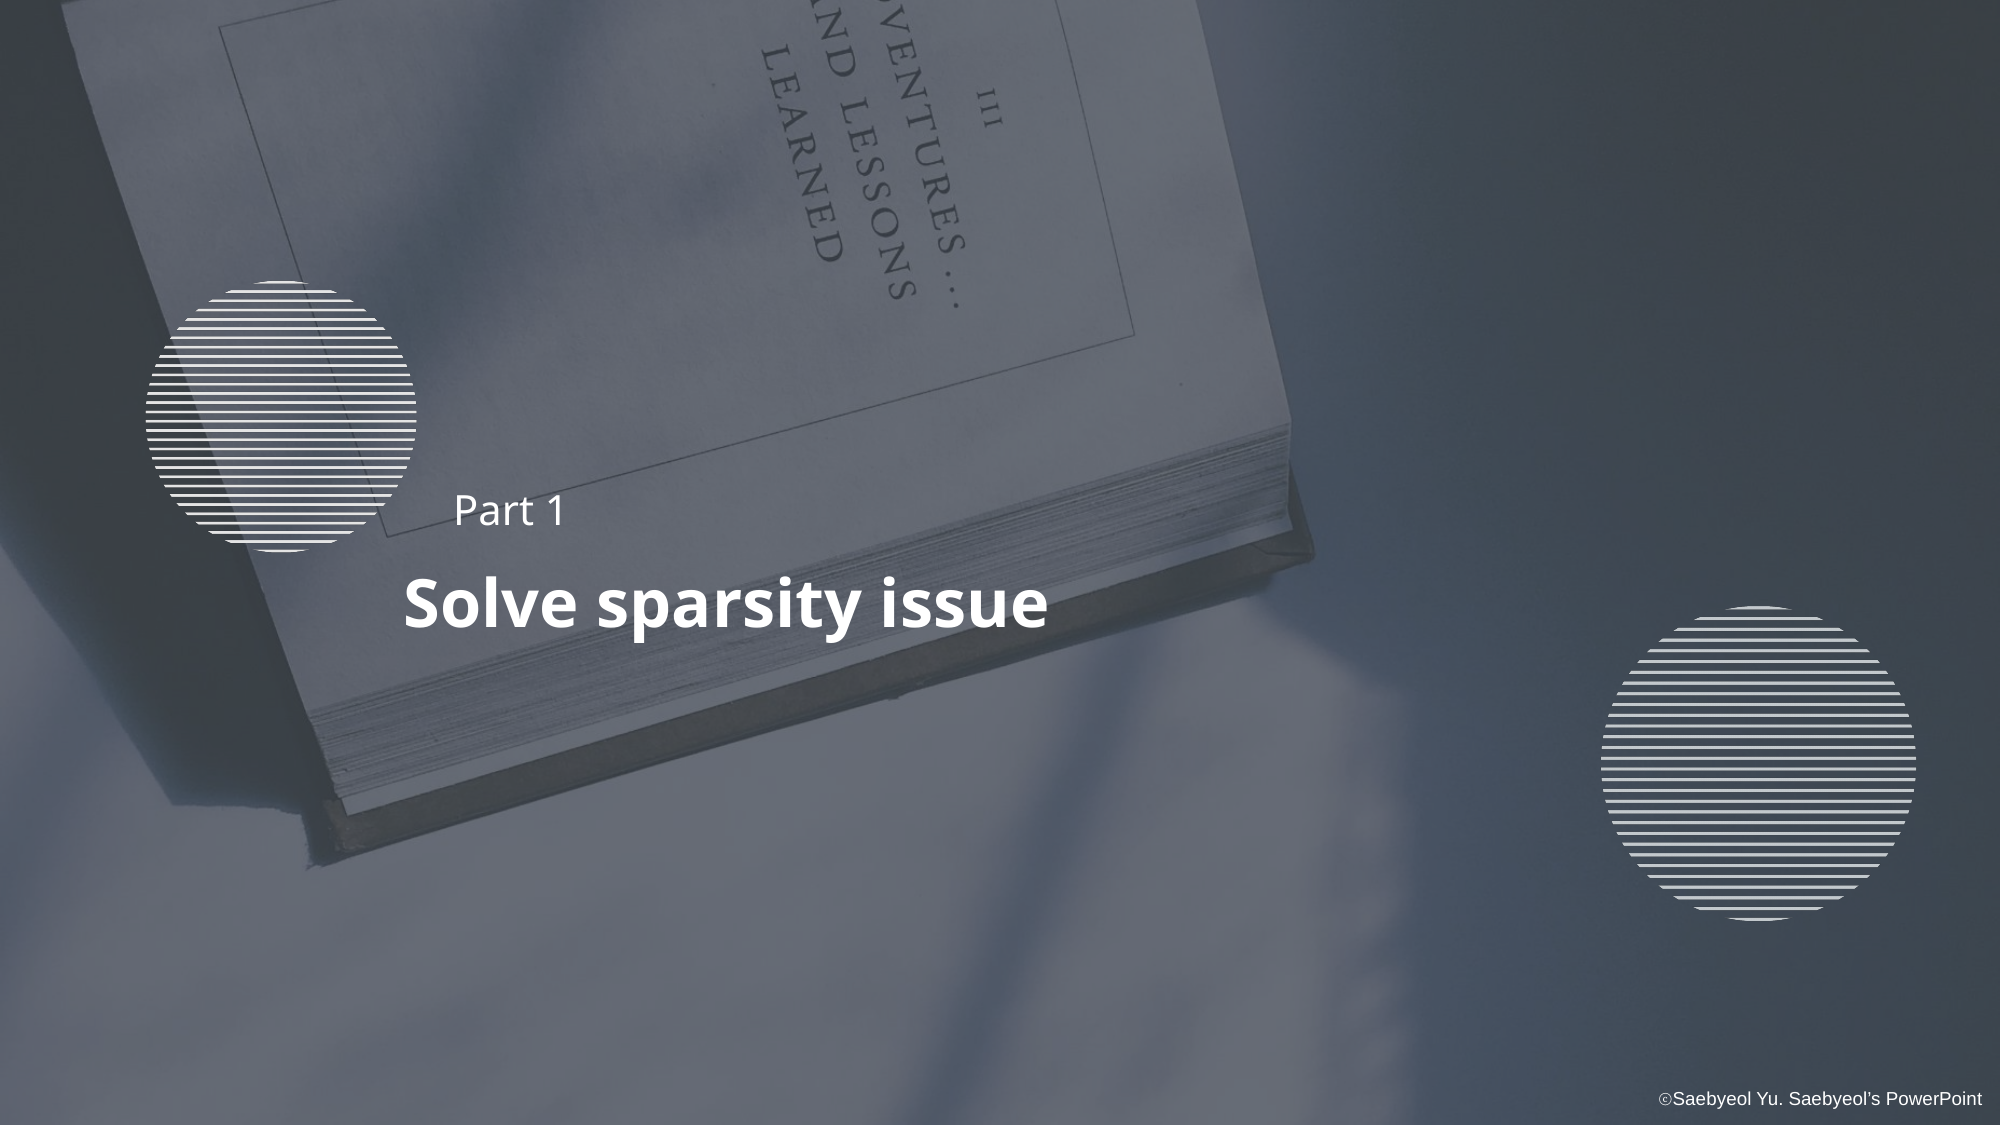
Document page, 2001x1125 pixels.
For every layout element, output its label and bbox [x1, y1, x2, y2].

text_box [442, 476, 1012, 649]
picture [0, 0, 2000, 1125]
